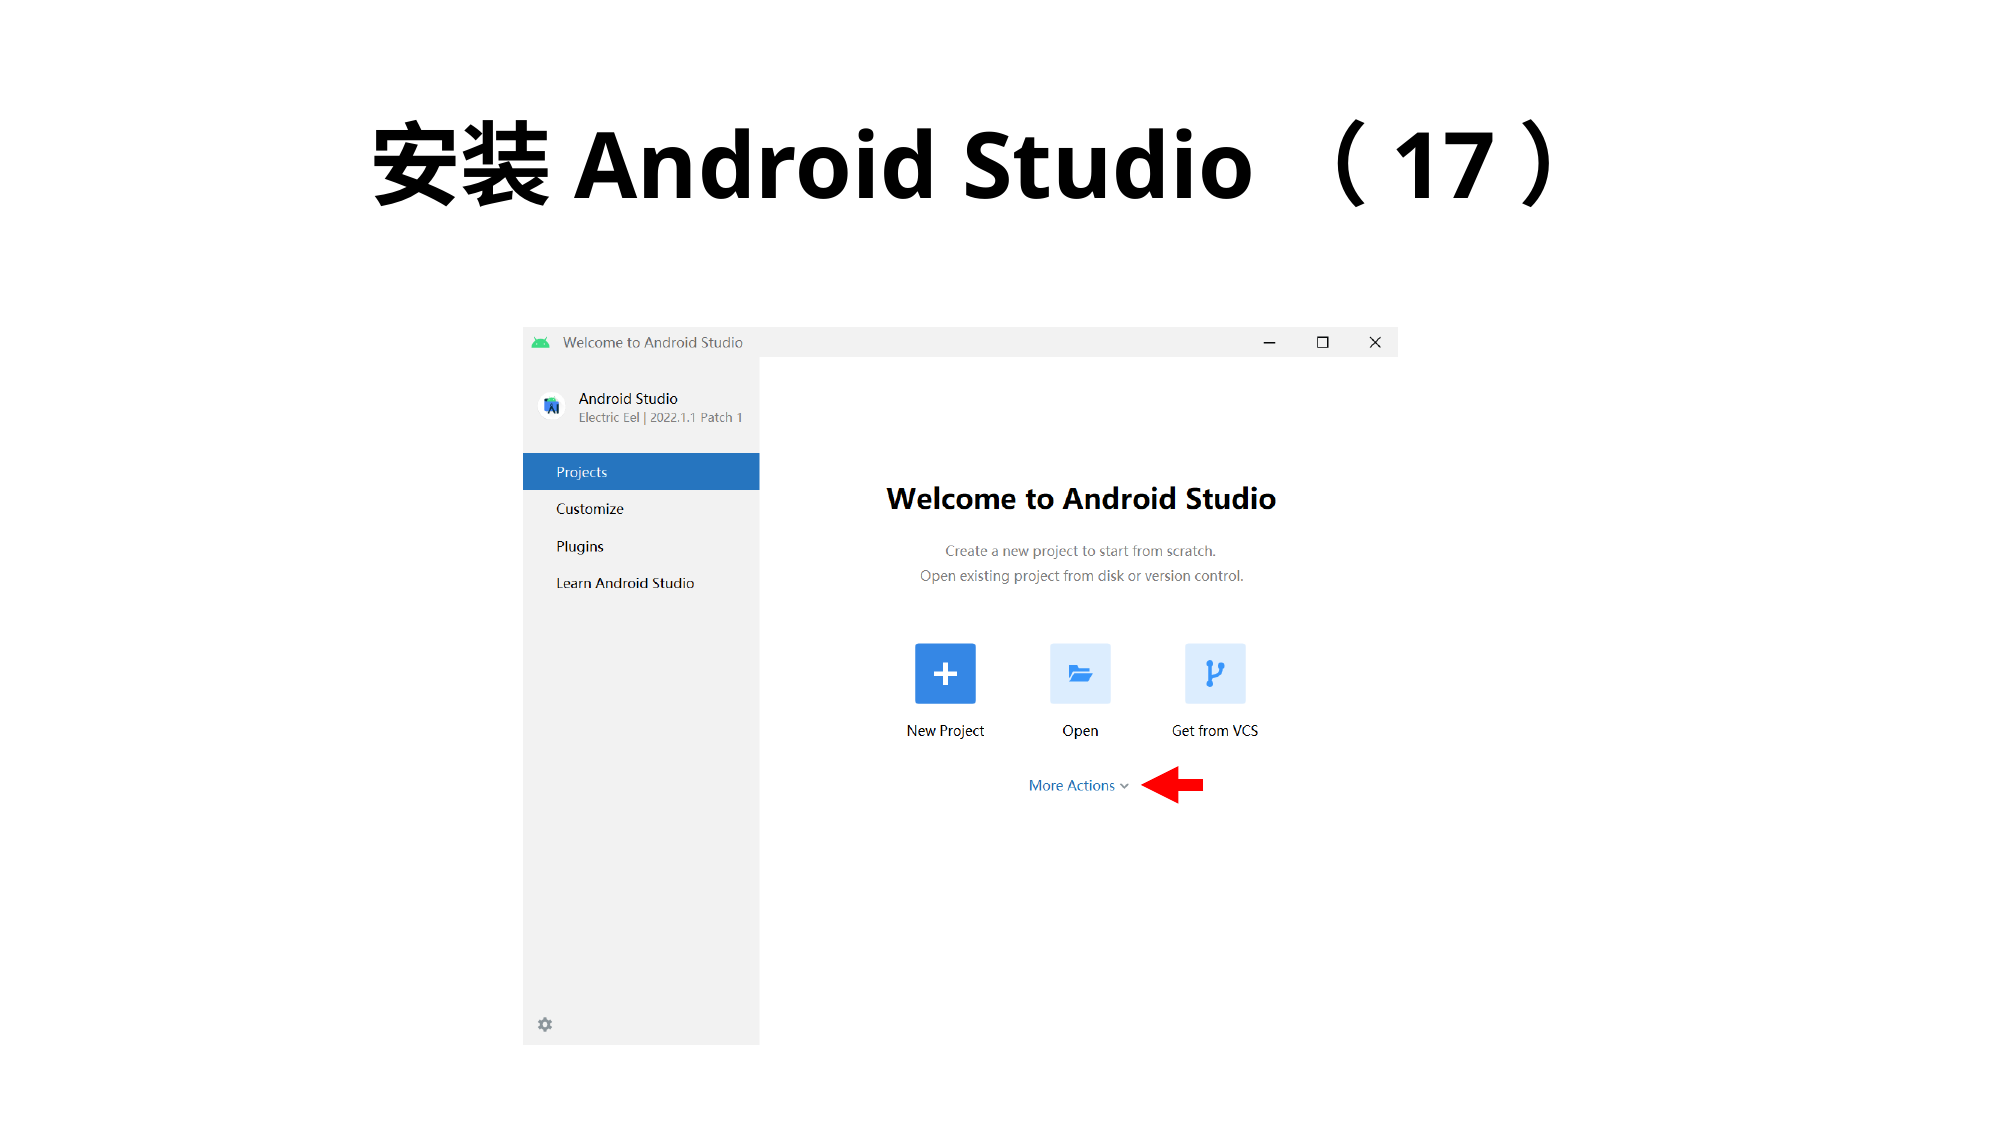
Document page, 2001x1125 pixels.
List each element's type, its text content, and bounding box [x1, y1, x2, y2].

picture [523, 327, 1398, 1045]
title 安装Android Studio（17） [137, 59, 1863, 278]
